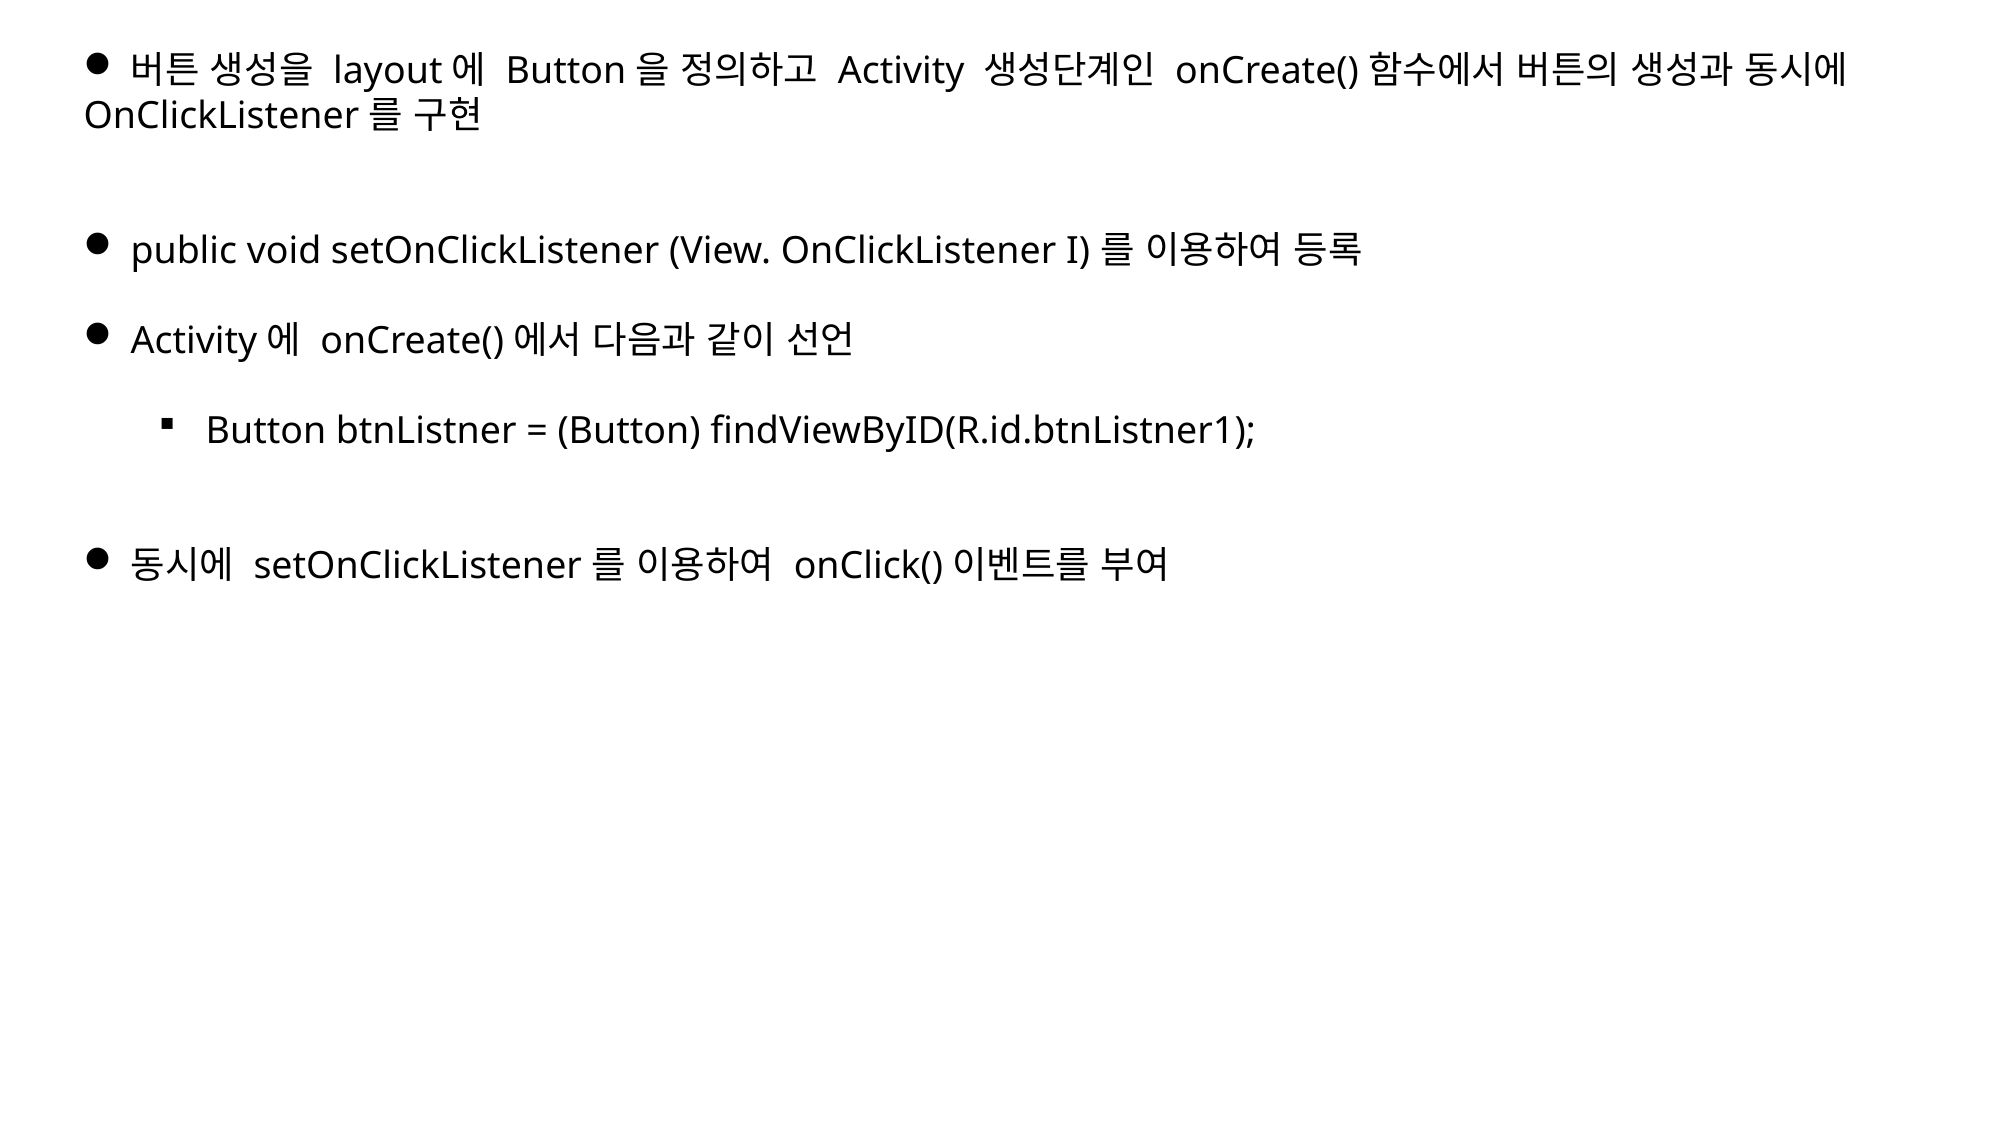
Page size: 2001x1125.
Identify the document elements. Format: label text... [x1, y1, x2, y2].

text_box 버튼 생성을 layout에 Button을 정의하고 Activity 생성단계인 onCreate()함수에서 버튼의 생성과 동시에 OnClickListener를 구현 public void setOnClickListener (View. OnClickListener I)를 이용하여 등록 Activity에 onCreate()에서 다음과 같이 선언 Button btnListner = (Button) findViewByID(R.id.btnListner1); 동시에 setOnClickListener를 이용하여 onClick()이벤트를 부여 [68, 38, 1885, 639]
